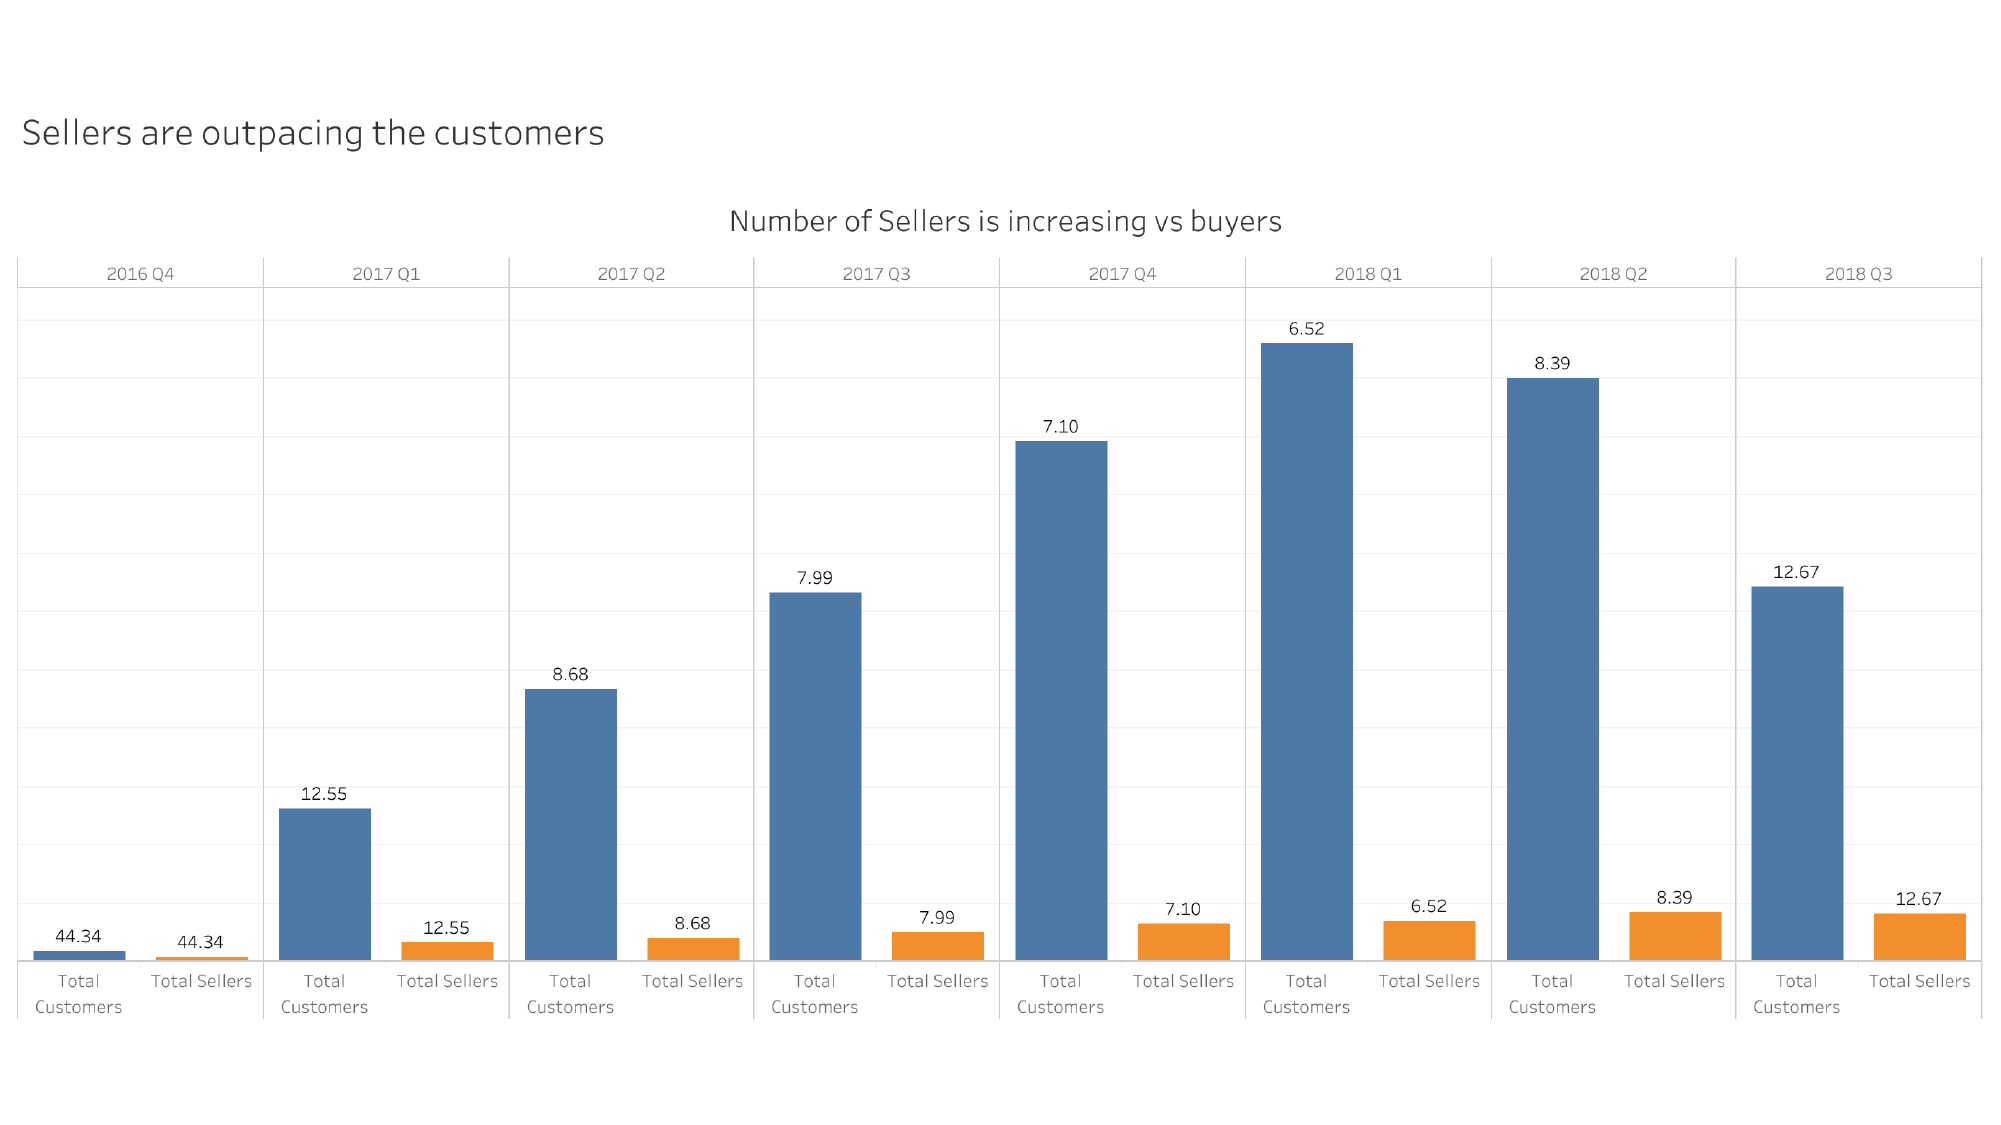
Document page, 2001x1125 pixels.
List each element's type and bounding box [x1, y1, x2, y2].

picture [0, 88, 2000, 1037]
